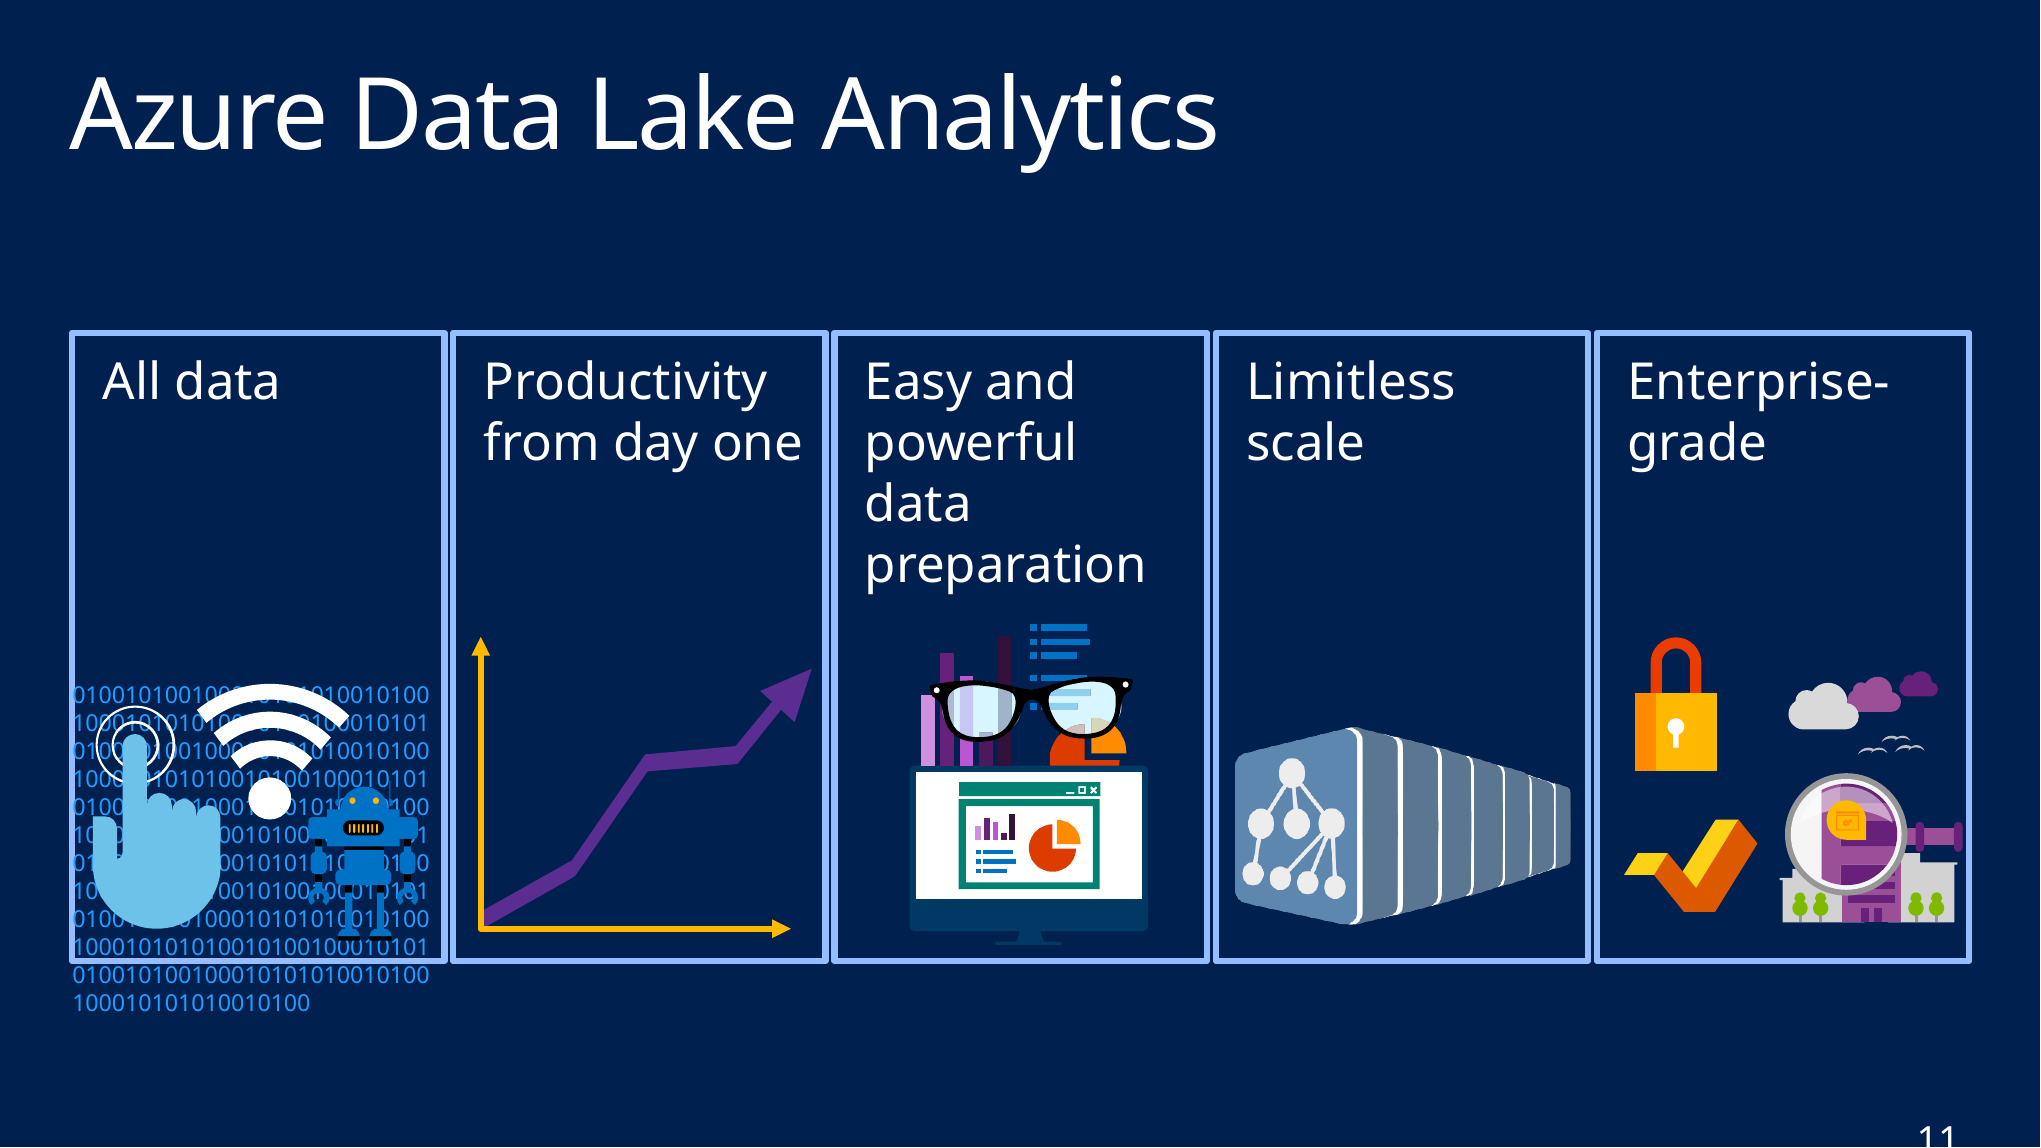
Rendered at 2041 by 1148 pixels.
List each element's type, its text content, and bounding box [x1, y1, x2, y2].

text_box Productivity from day one [453, 332, 826, 962]
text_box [92, 705, 222, 929]
text_box [760, 668, 812, 723]
slide_number 11 [1901, 1109, 1995, 1132]
text_box All data [71, 332, 445, 672]
text_box Easy and powerful data preparation [834, 332, 1208, 568]
text_box [630, 702, 781, 784]
title Azure Data Lake Analytics [45, 47, 1995, 204]
text_box [474, 636, 791, 935]
text_box Enterprise-grade [1596, 332, 1970, 627]
text_box 010010100100010101010010100100010101010010100100010101010010100100010101010010100100010101010010100100010101010010100100010101010010100100010101010010100100010101010010100100010101010010100100010101010010100100010101010010100100010101010010100100010101010010100100010101010010100100010101010010100100010101010010100 [57, 672, 458, 1024]
text_box Enterprise-grade [1596, 851, 1703, 962]
picture [814, 557, 2039, 998]
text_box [308, 780, 419, 941]
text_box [196, 683, 350, 820]
text_box Limitless scale [1243, 851, 1589, 962]
text_box Limitless scale [1215, 332, 1589, 727]
